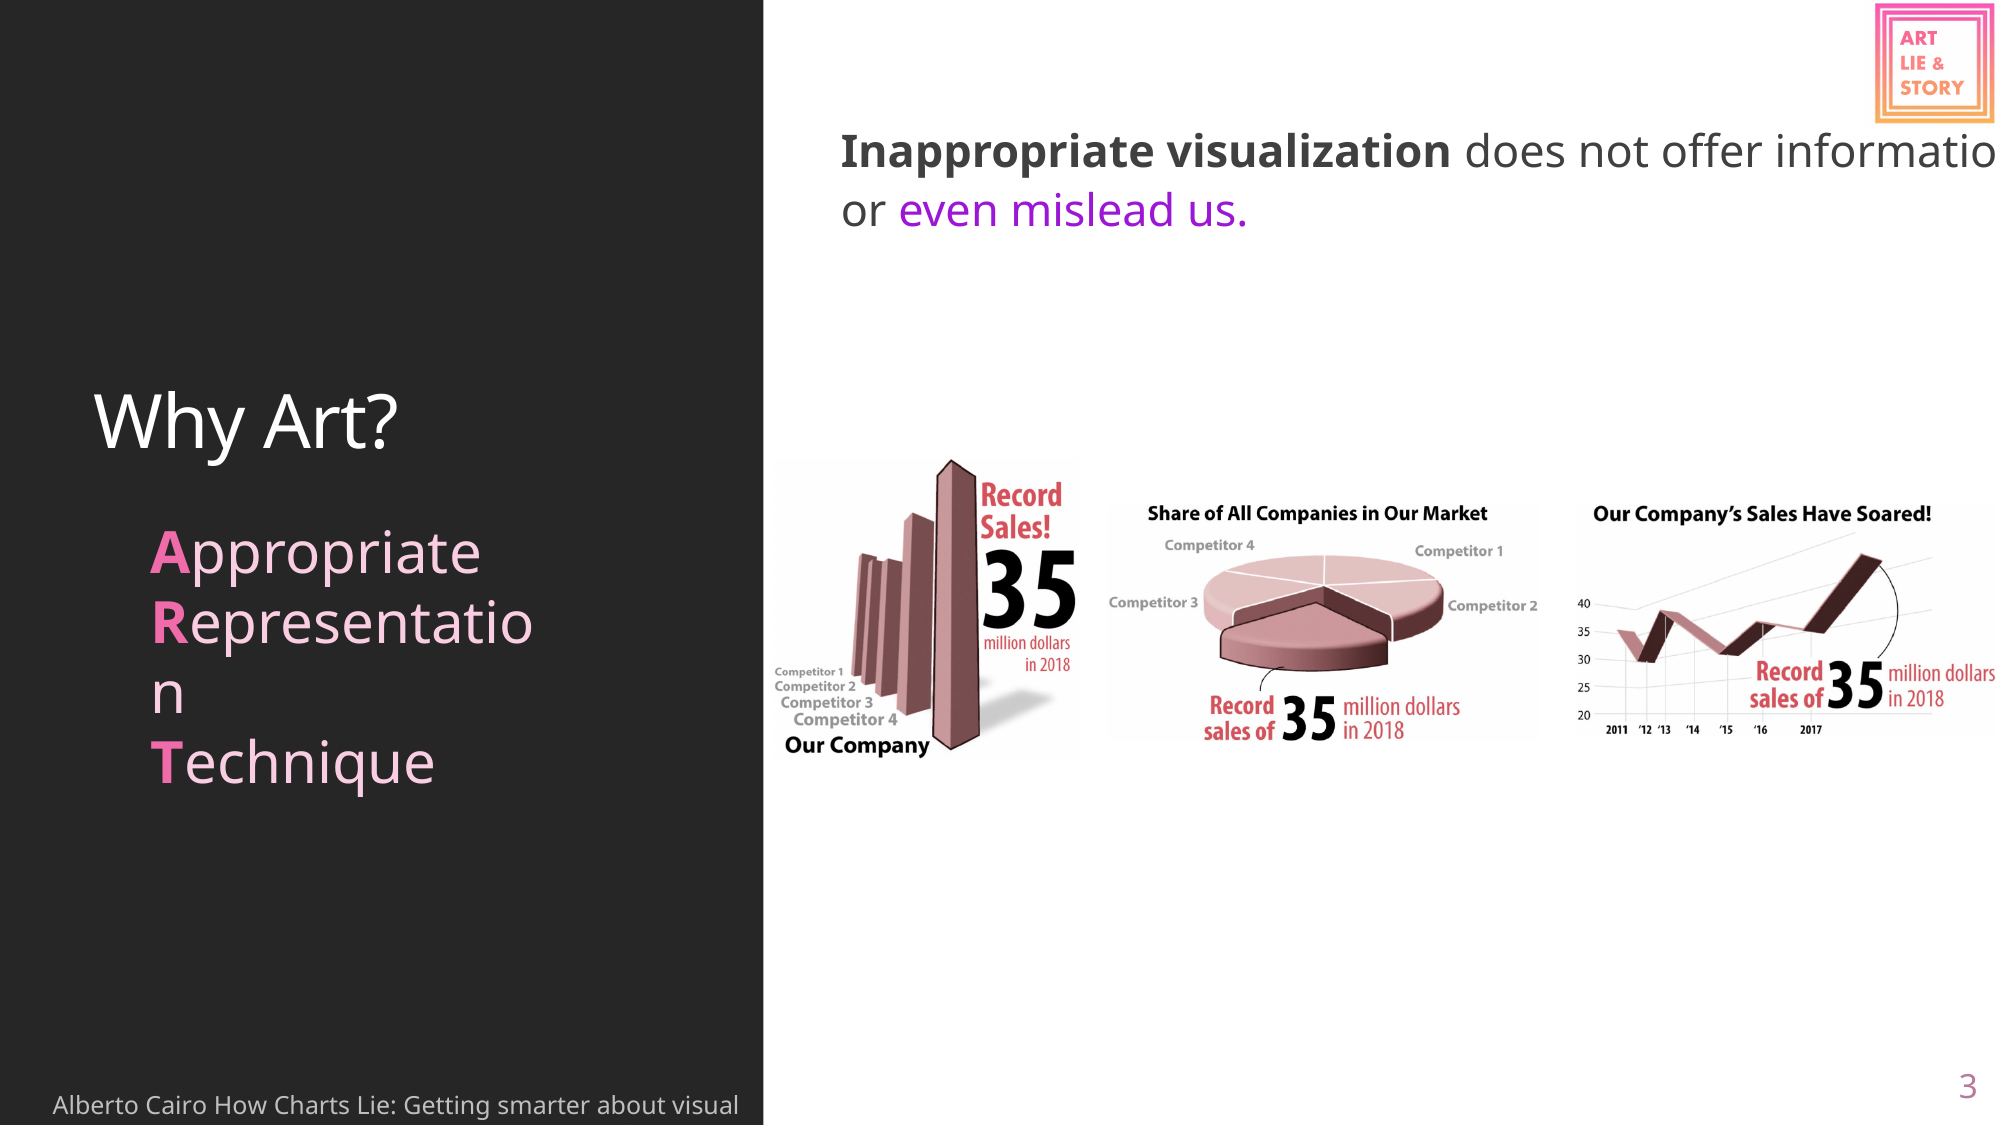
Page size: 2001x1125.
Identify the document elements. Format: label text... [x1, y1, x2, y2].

text_box Alberto Cairo How Charts Lie: Getting smarter about visual information [0, 1082, 755, 1125]
slide_number 3 [1864, 1057, 1993, 1118]
picture [1864, 0, 2000, 109]
title Why Art? [78, 128, 704, 473]
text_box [767, 457, 2000, 763]
text_box Appropriate Representation Technique [135, 508, 556, 803]
list Inappropriate visualization does not offer information or even mislead us. [826, 109, 2000, 246]
